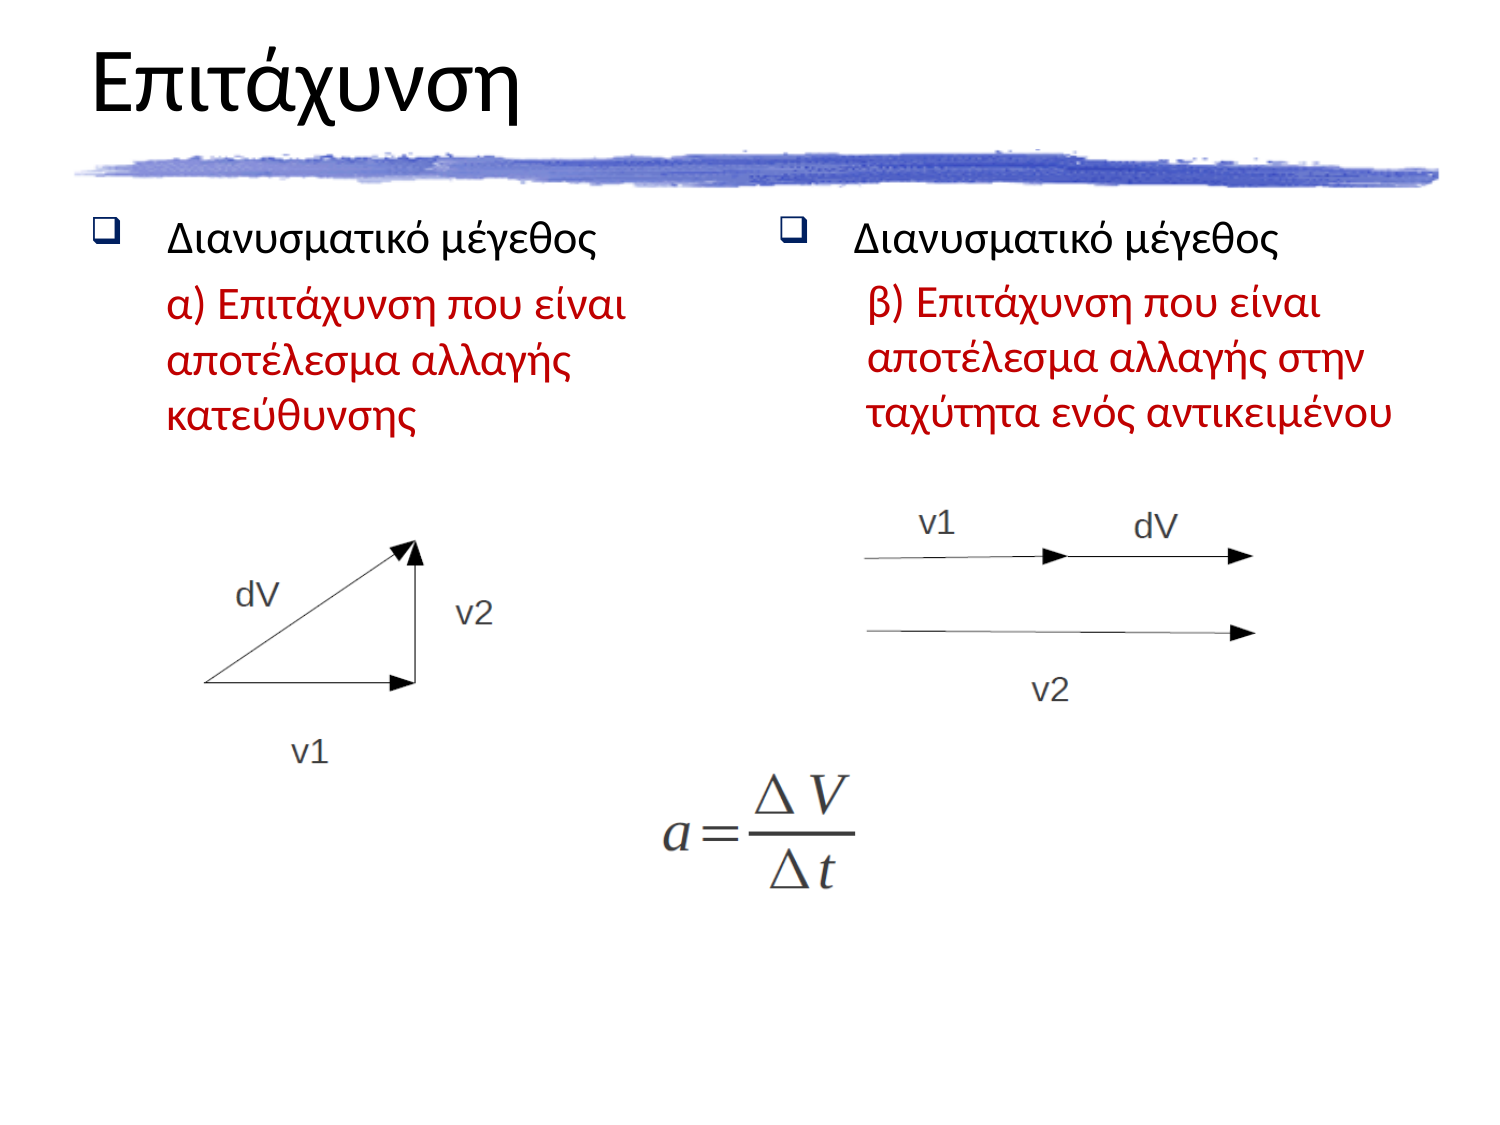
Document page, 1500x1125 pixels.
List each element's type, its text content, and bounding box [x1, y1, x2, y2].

title Επιτάχυνση [75, 12, 1425, 138]
picture [62, 149, 1450, 197]
picture [162, 453, 1401, 963]
list Διανυσματικό μέγεθος α) Επιτάχυνση που είναι αποτέλεσμα αλλαγής κατεύθυνσης [75, 200, 738, 450]
list Διανυσματικό μέγεθος β) Επιτάχυνση που είναι αποτέλεσμα αλλαγής στην ταχύτητα ενός αντικειμένου [762, 200, 1425, 450]
